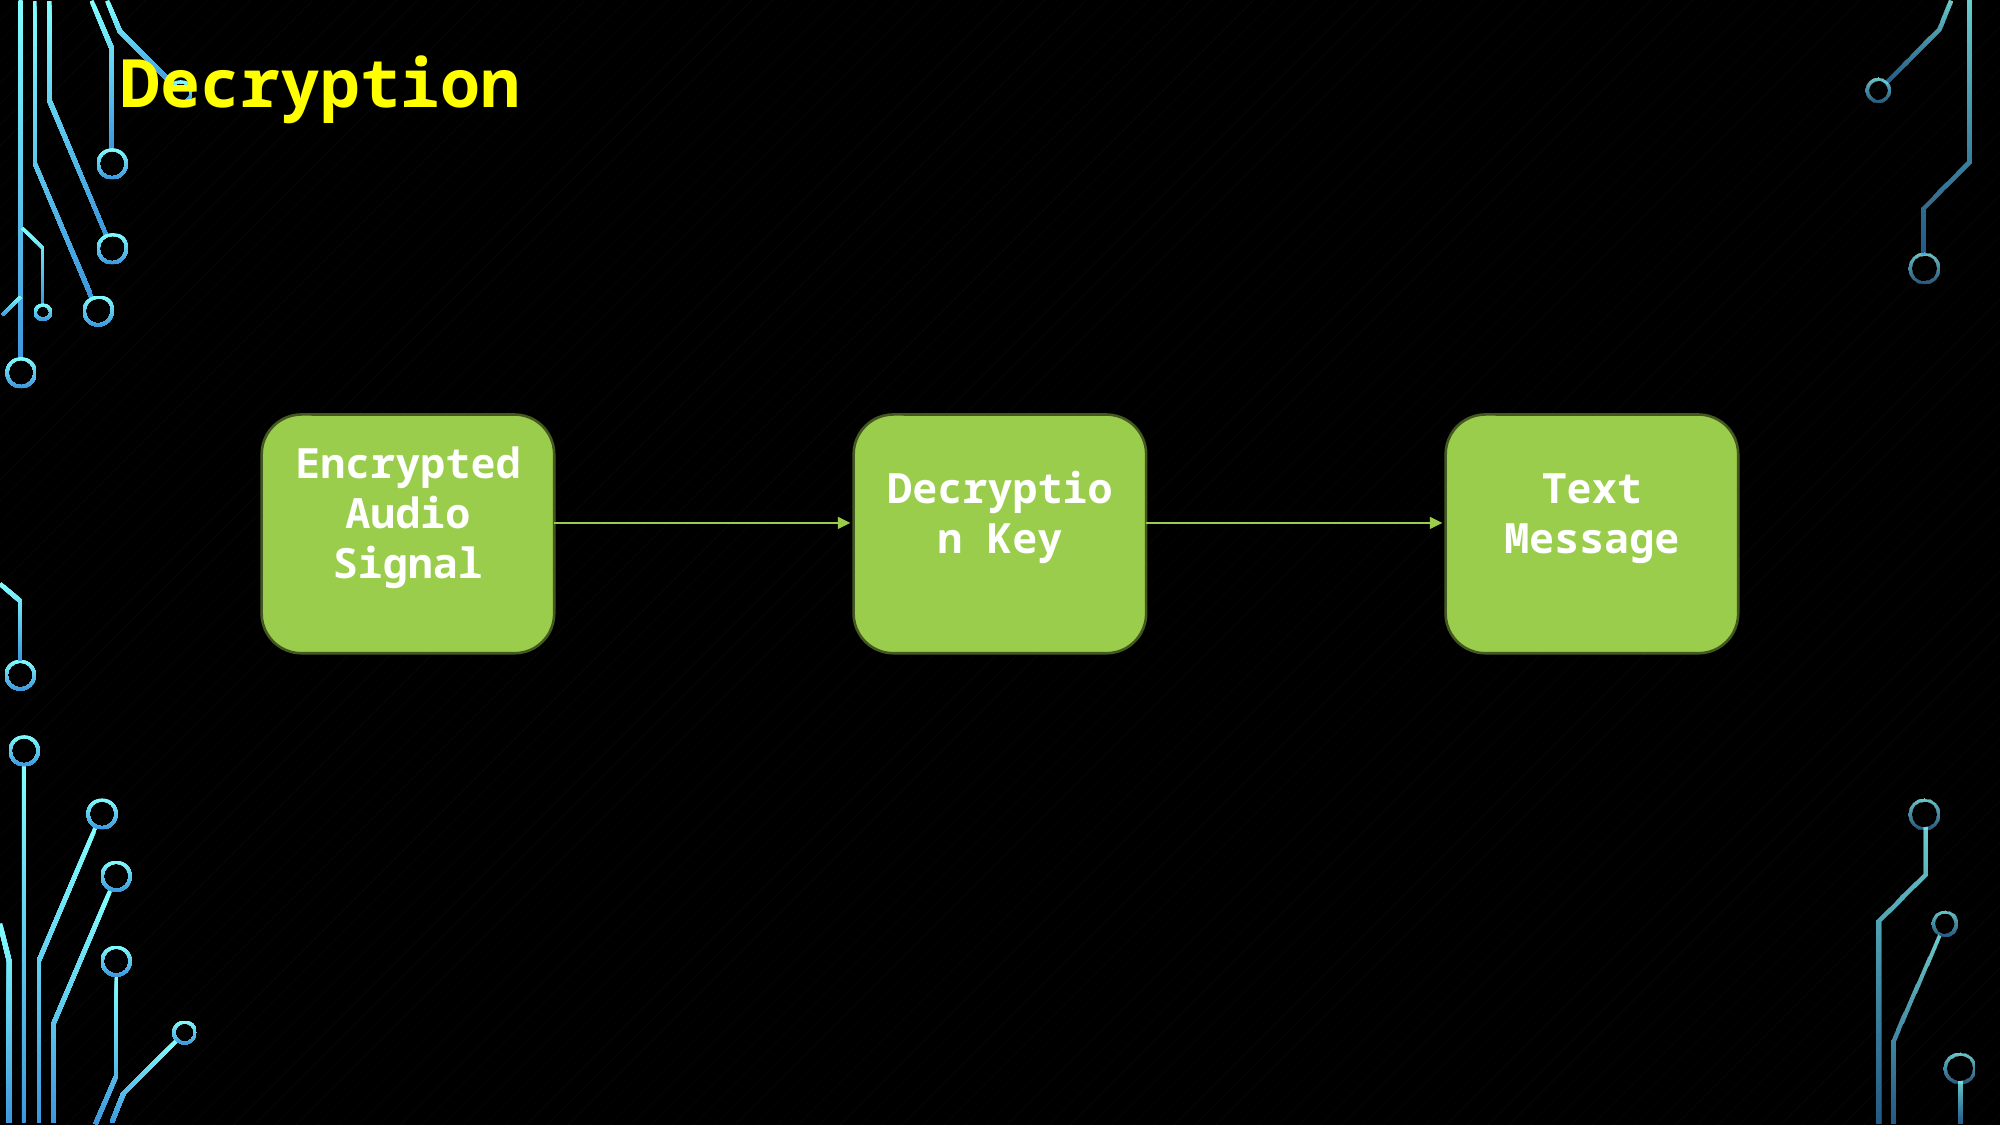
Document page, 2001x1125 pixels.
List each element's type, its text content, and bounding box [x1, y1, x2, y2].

text_box Text Message [1444, 413, 1740, 655]
text_box Decryption [105, 33, 555, 129]
text_box Decryption Key [852, 413, 1148, 655]
text_box Encrypted Audio Signal [260, 413, 556, 655]
